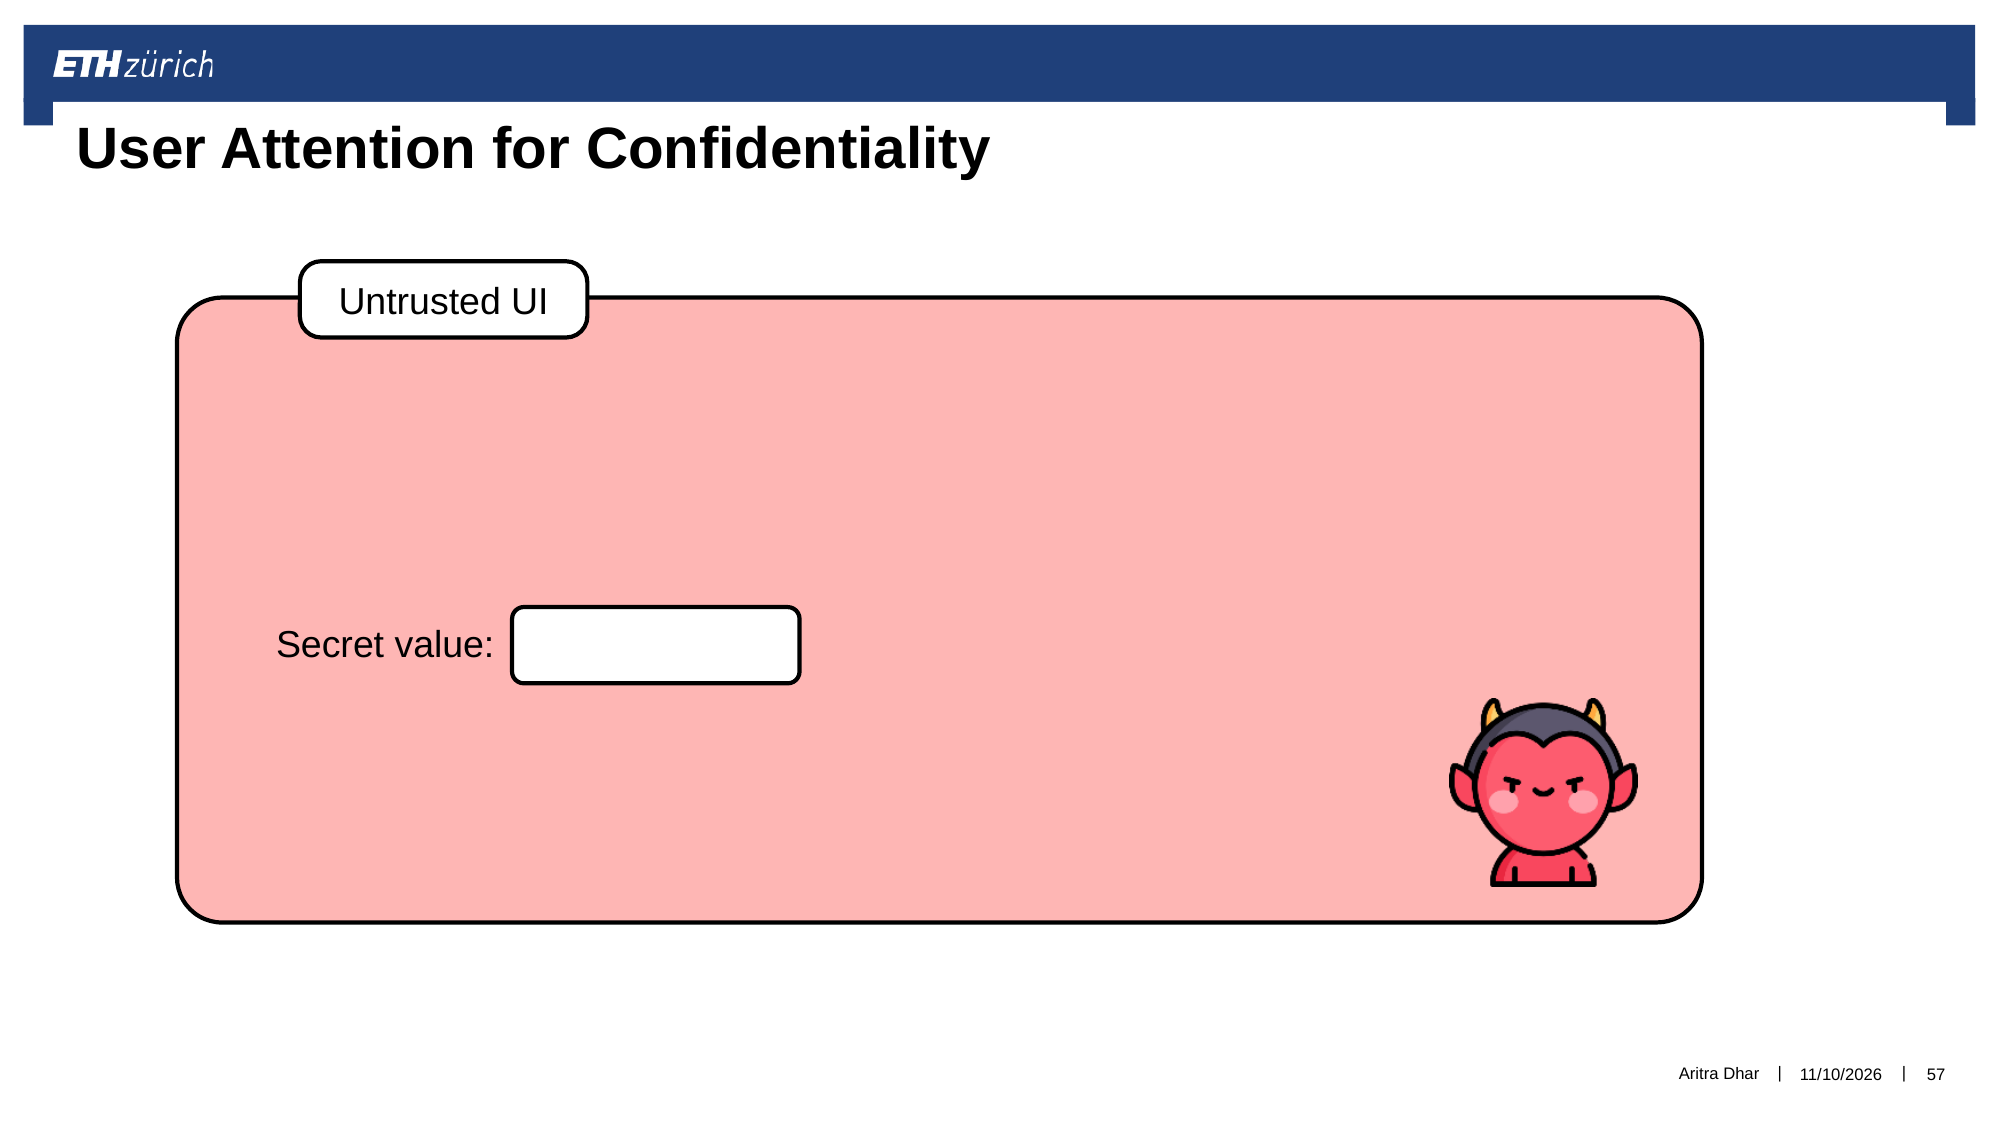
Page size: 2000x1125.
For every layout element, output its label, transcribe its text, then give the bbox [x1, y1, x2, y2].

title User Attention for Confidentiality [53, 101, 1946, 262]
footer Aritra Dhar [999, 1034, 1760, 1111]
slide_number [1790, 1034, 1892, 1112]
text_box [510, 604, 802, 686]
text_box Untrusted UI [297, 259, 590, 340]
slide_number 57 [1906, 1034, 1966, 1112]
text_box [174, 295, 1705, 925]
text_box Secret value: [261, 612, 510, 673]
picture [1449, 698, 1638, 887]
